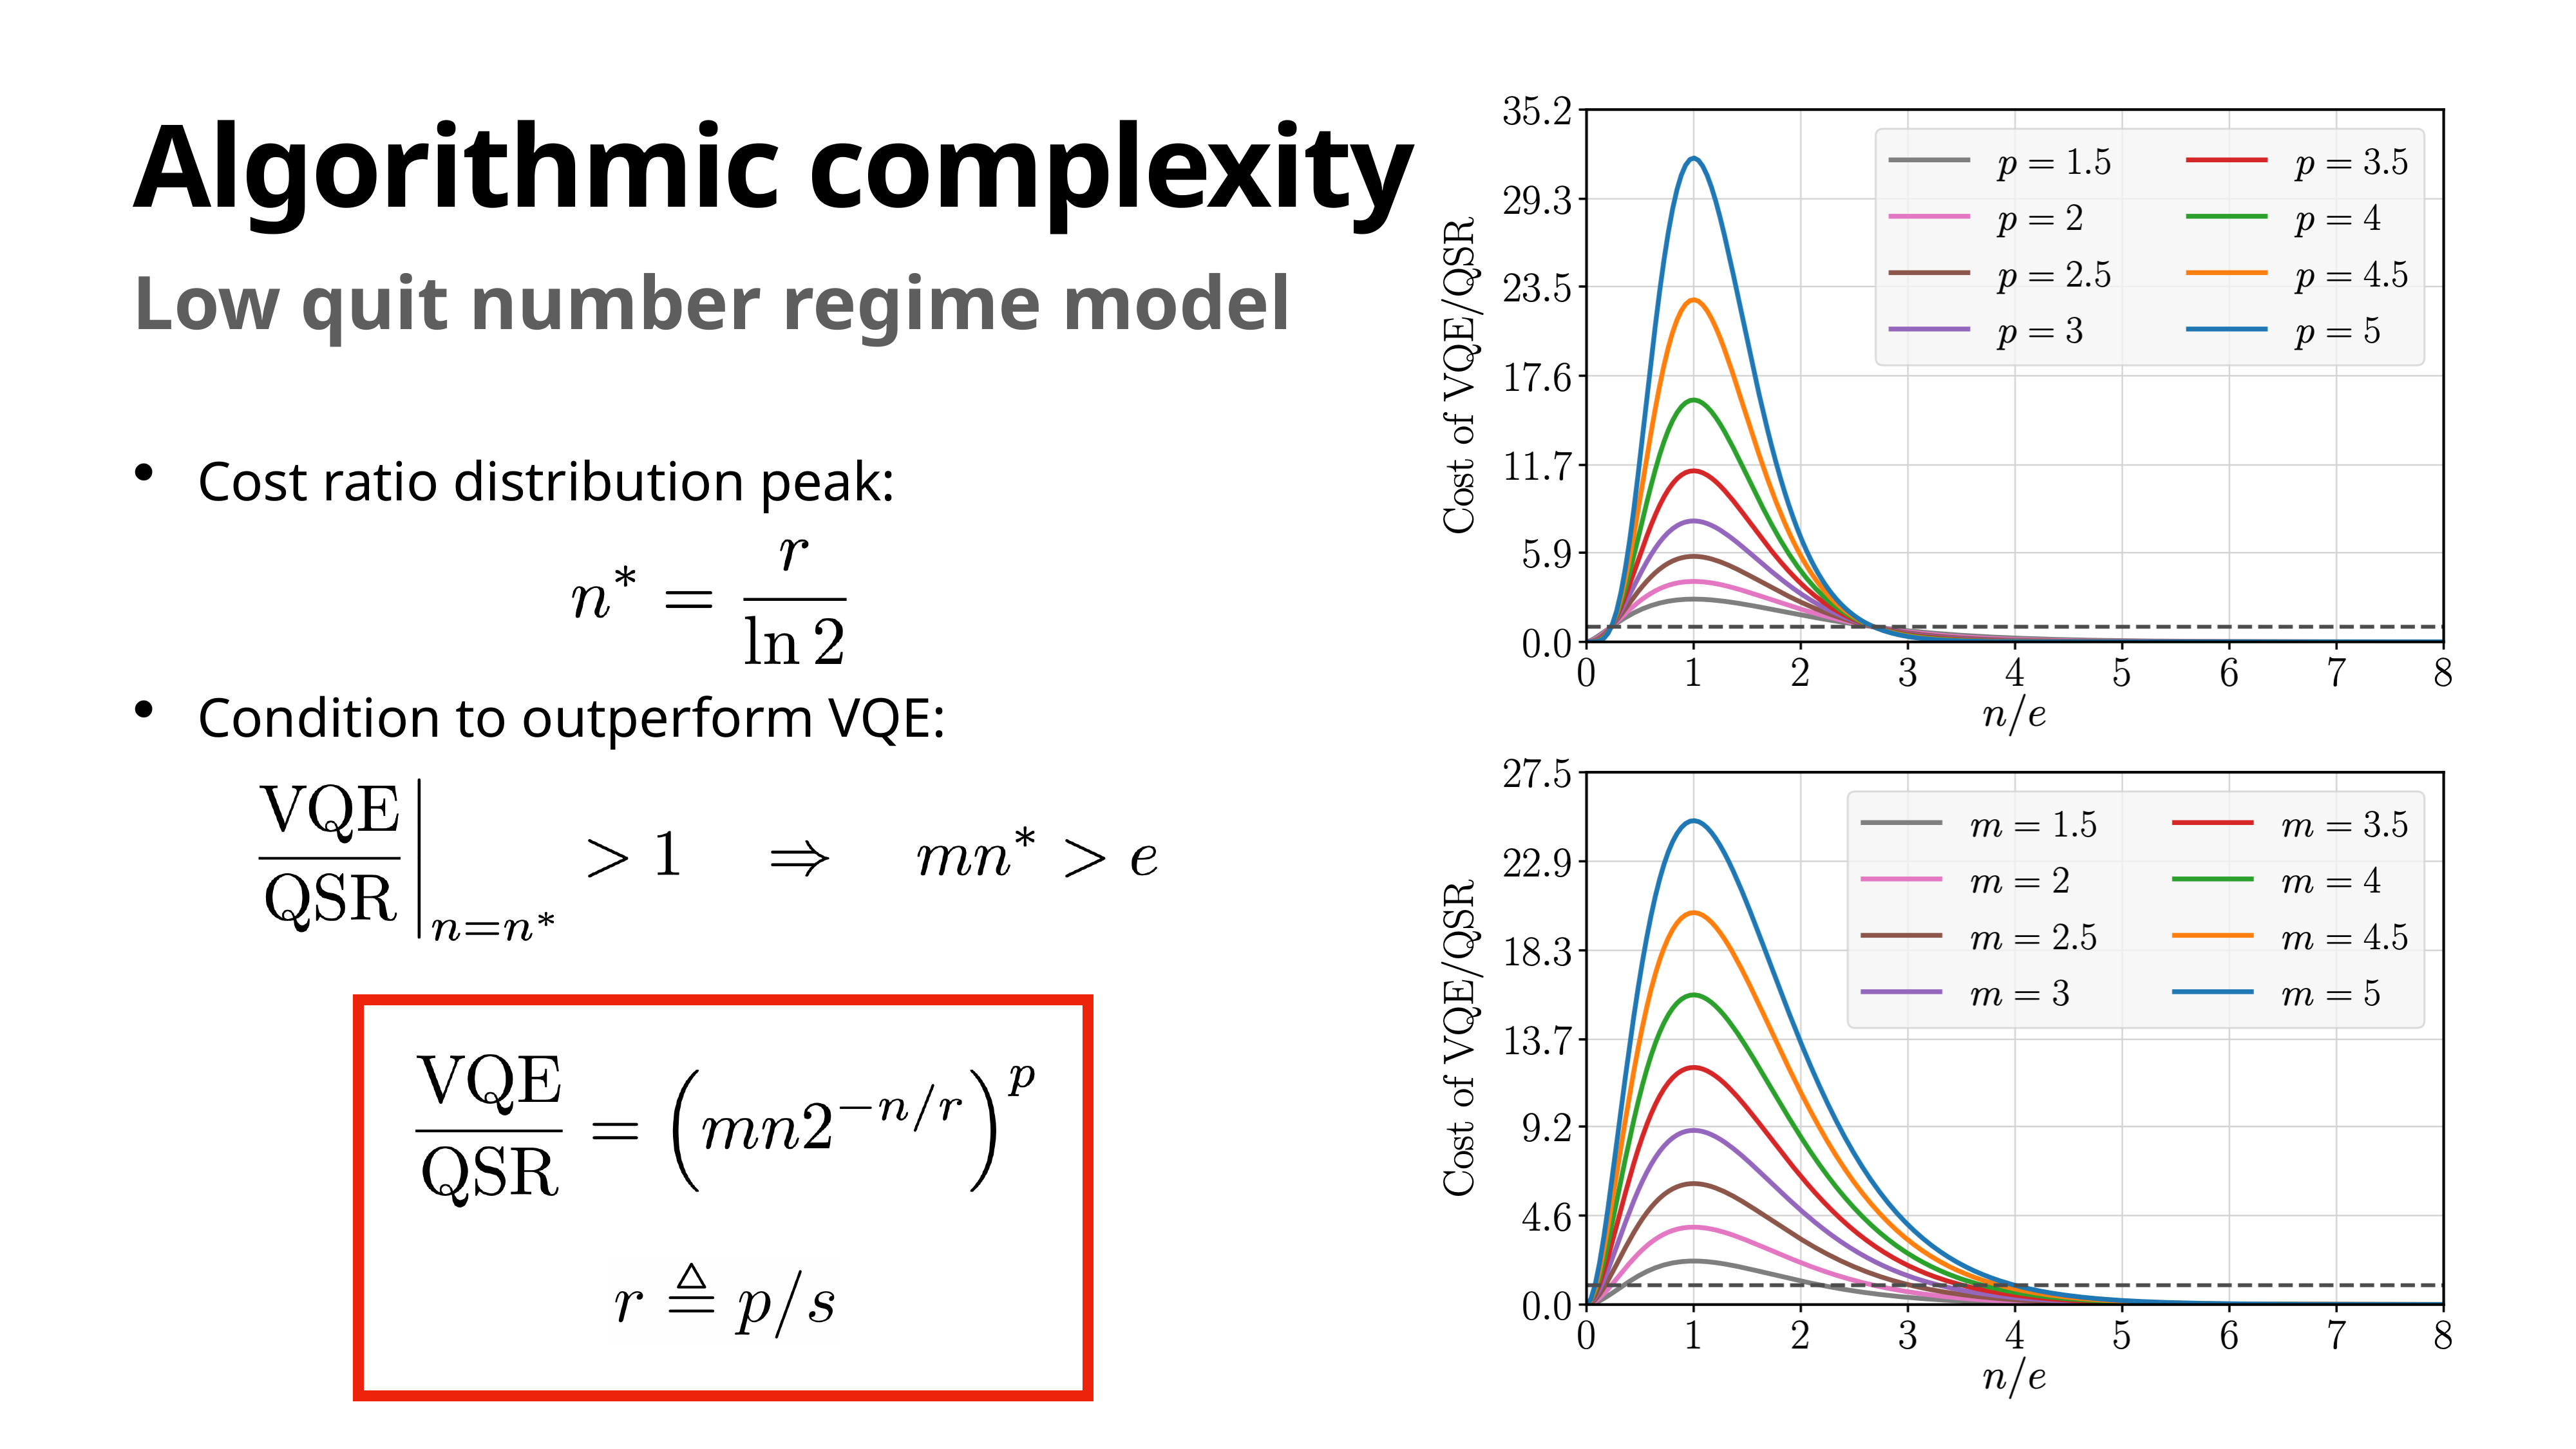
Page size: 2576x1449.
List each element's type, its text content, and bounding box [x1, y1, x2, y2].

picture [556, 519, 867, 673]
picture [1428, 81, 2467, 1412]
title Algorithmic complexity [127, 113, 1428, 250]
list Cost ratio distribution peak: Condition to outperform VQE: [127, 448, 1320, 1321]
picture [223, 769, 1171, 947]
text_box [357, 999, 1088, 1396]
list Low quit number regime model [127, 250, 1428, 350]
